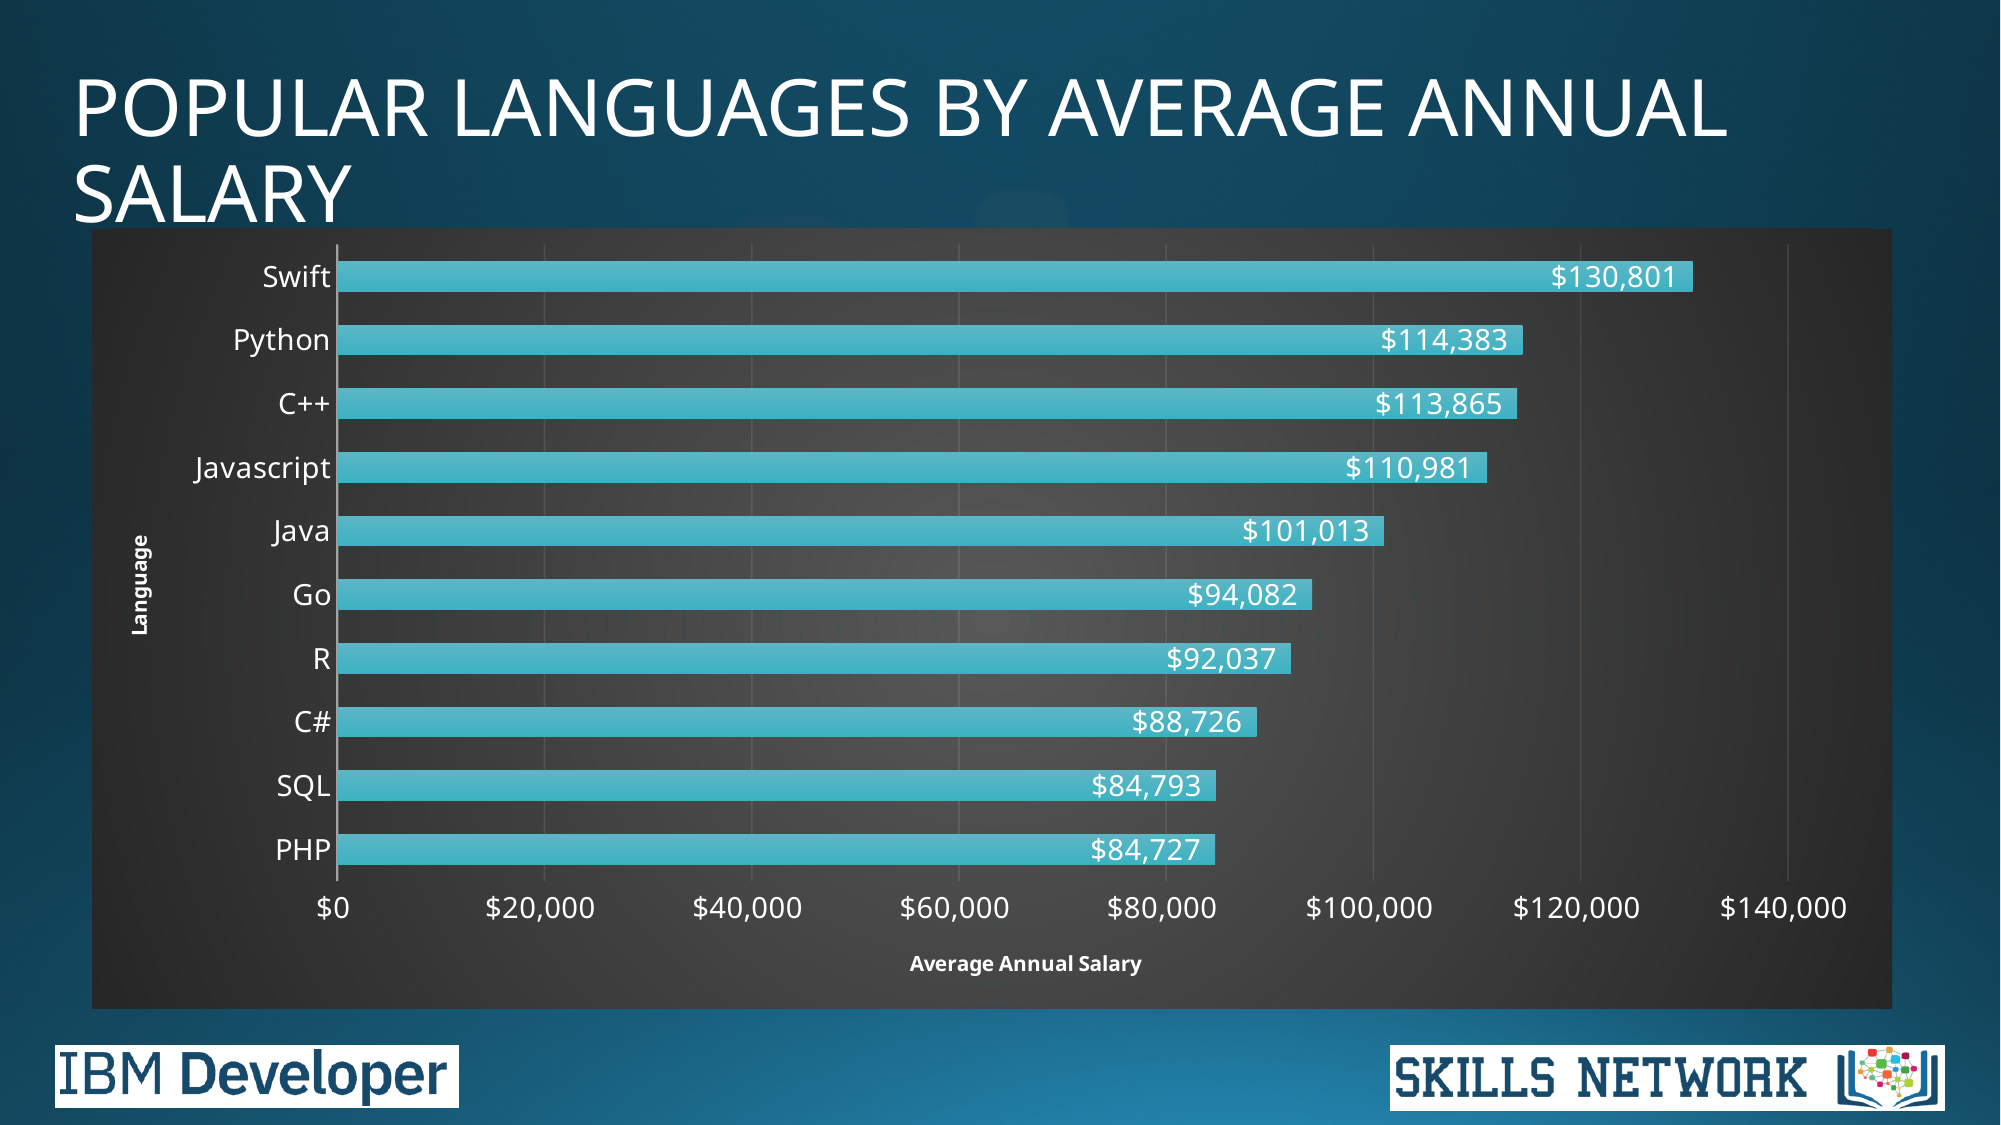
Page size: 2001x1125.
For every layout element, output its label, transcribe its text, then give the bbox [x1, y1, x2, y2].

chart [92, 228, 1893, 1009]
title POPULAR LANGUAGES BY AVERAGE ANNUAL SALARY [57, 45, 1958, 263]
picture [0, 0, 2001, 1125]
